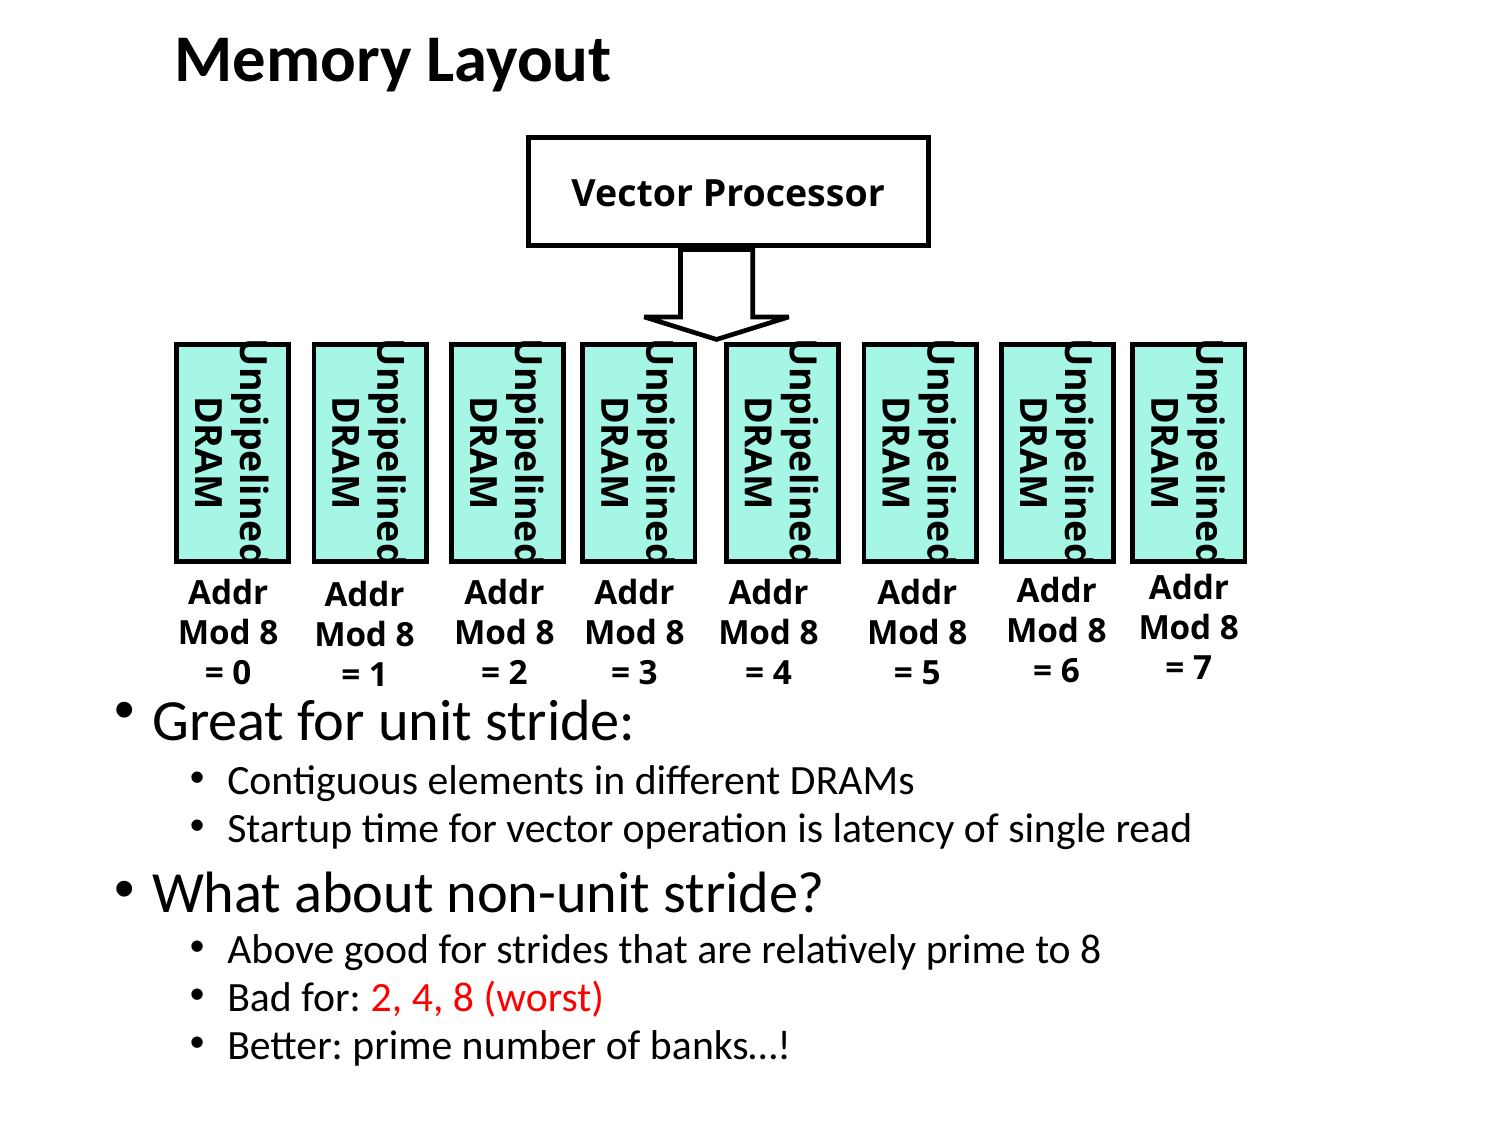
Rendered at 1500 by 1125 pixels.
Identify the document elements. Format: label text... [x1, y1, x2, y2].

list Great for unit stride: Contiguous elements in different DRAMs Startup time for vector operation is latency of single read What about non-unit stride? Above good for strides that are relatively prime to 8 Bad for: 2, 4, 8 (worst) Better: prime number of banks…! [99, 679, 1438, 1080]
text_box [162, 137, 1255, 702]
title Memory Layout [159, 16, 1277, 105]
